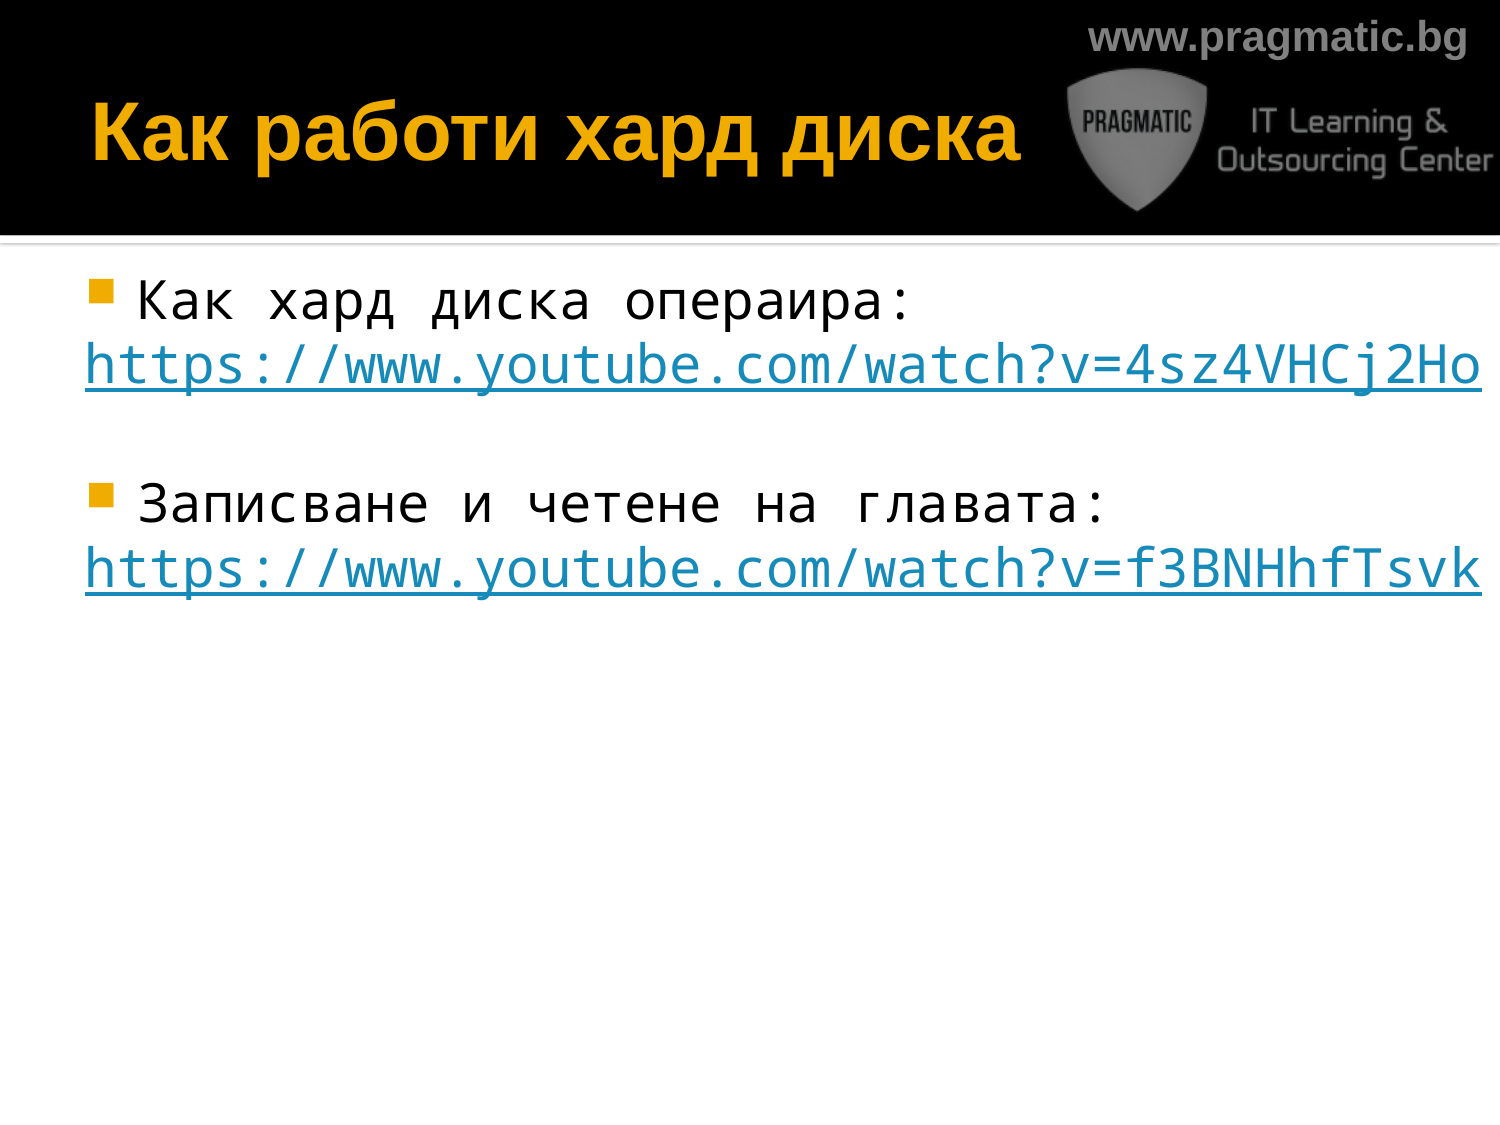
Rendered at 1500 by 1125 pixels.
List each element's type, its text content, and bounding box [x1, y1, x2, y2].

title Как работи хард диска [75, 24, 1063, 231]
text_box Как хард диска операира: https://www.youtube.com/watch?v=4sz4VHCj2Ho Записване и четене на главата: https://www.youtube.com/watch?v=f3BNHhfTsvk [50, 249, 1500, 1013]
picture [1063, 62, 1500, 217]
